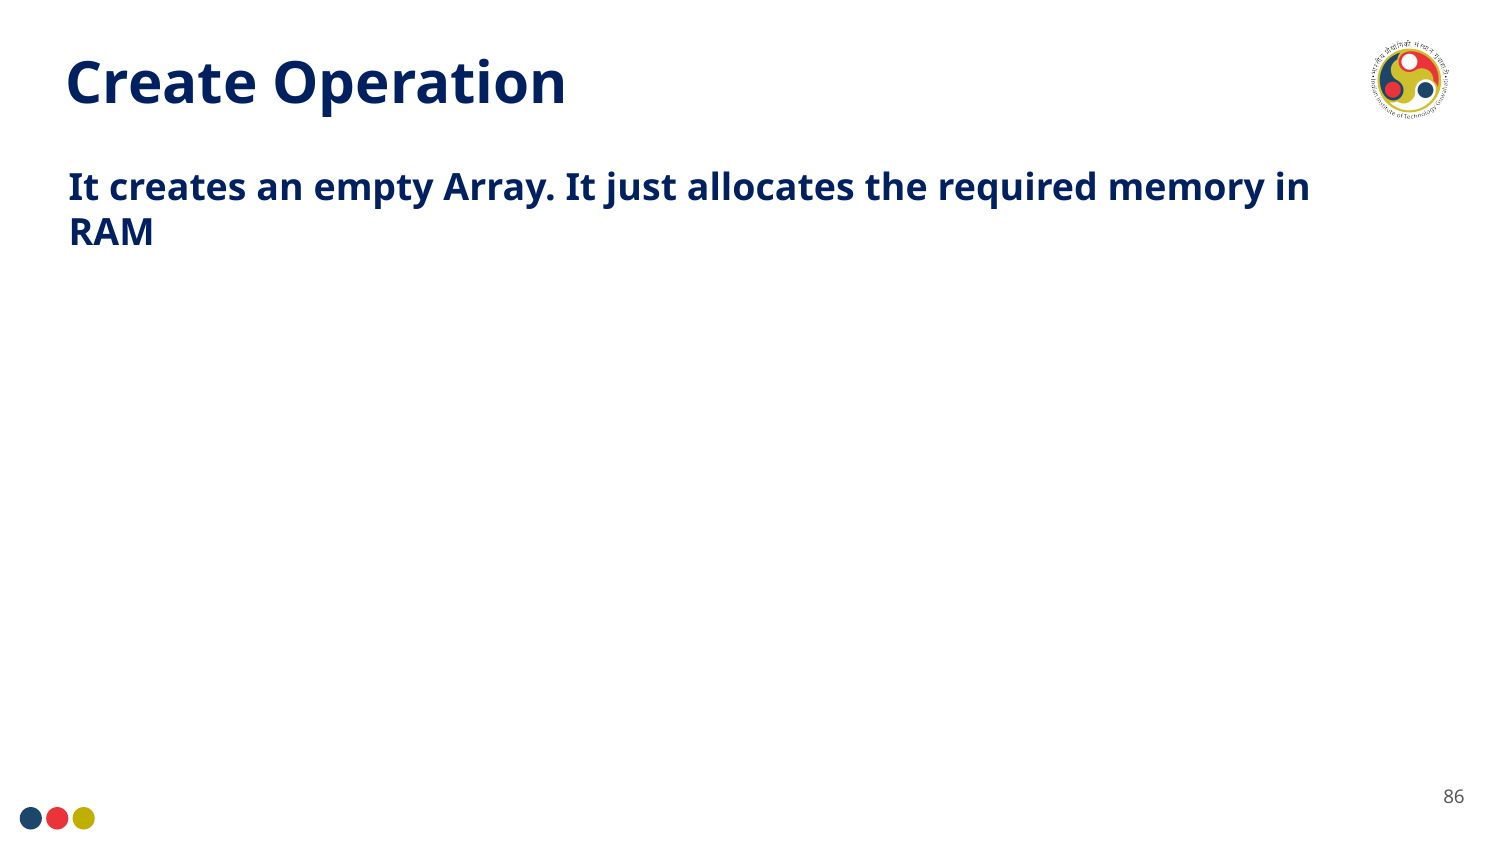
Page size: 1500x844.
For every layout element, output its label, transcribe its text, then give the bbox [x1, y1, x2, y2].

text_box Create Operation [51, 38, 1449, 132]
slide_number 86 [1389, 764, 1480, 830]
text_box It creates an empty Array. It just allocates the required memory in RAM [53, 155, 1390, 351]
